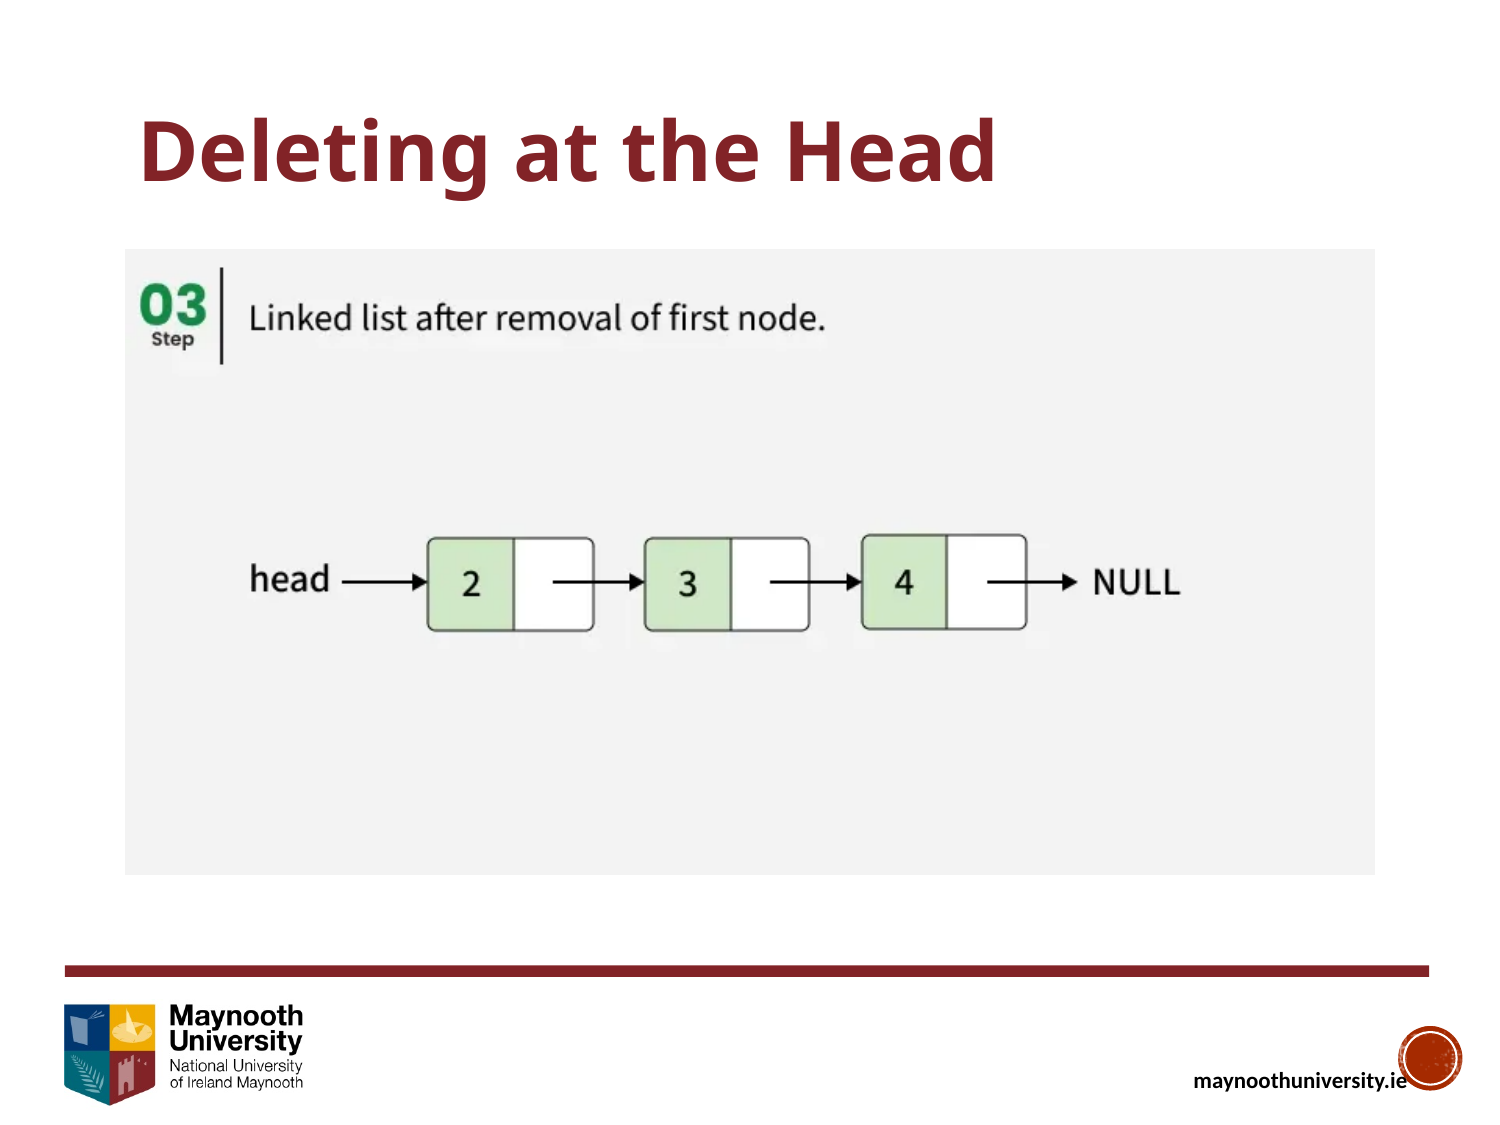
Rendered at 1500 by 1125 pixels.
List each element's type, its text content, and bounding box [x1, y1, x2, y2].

picture [64, 999, 307, 1110]
list Deleting at the Head [122, 101, 1363, 268]
picture [125, 250, 1376, 875]
